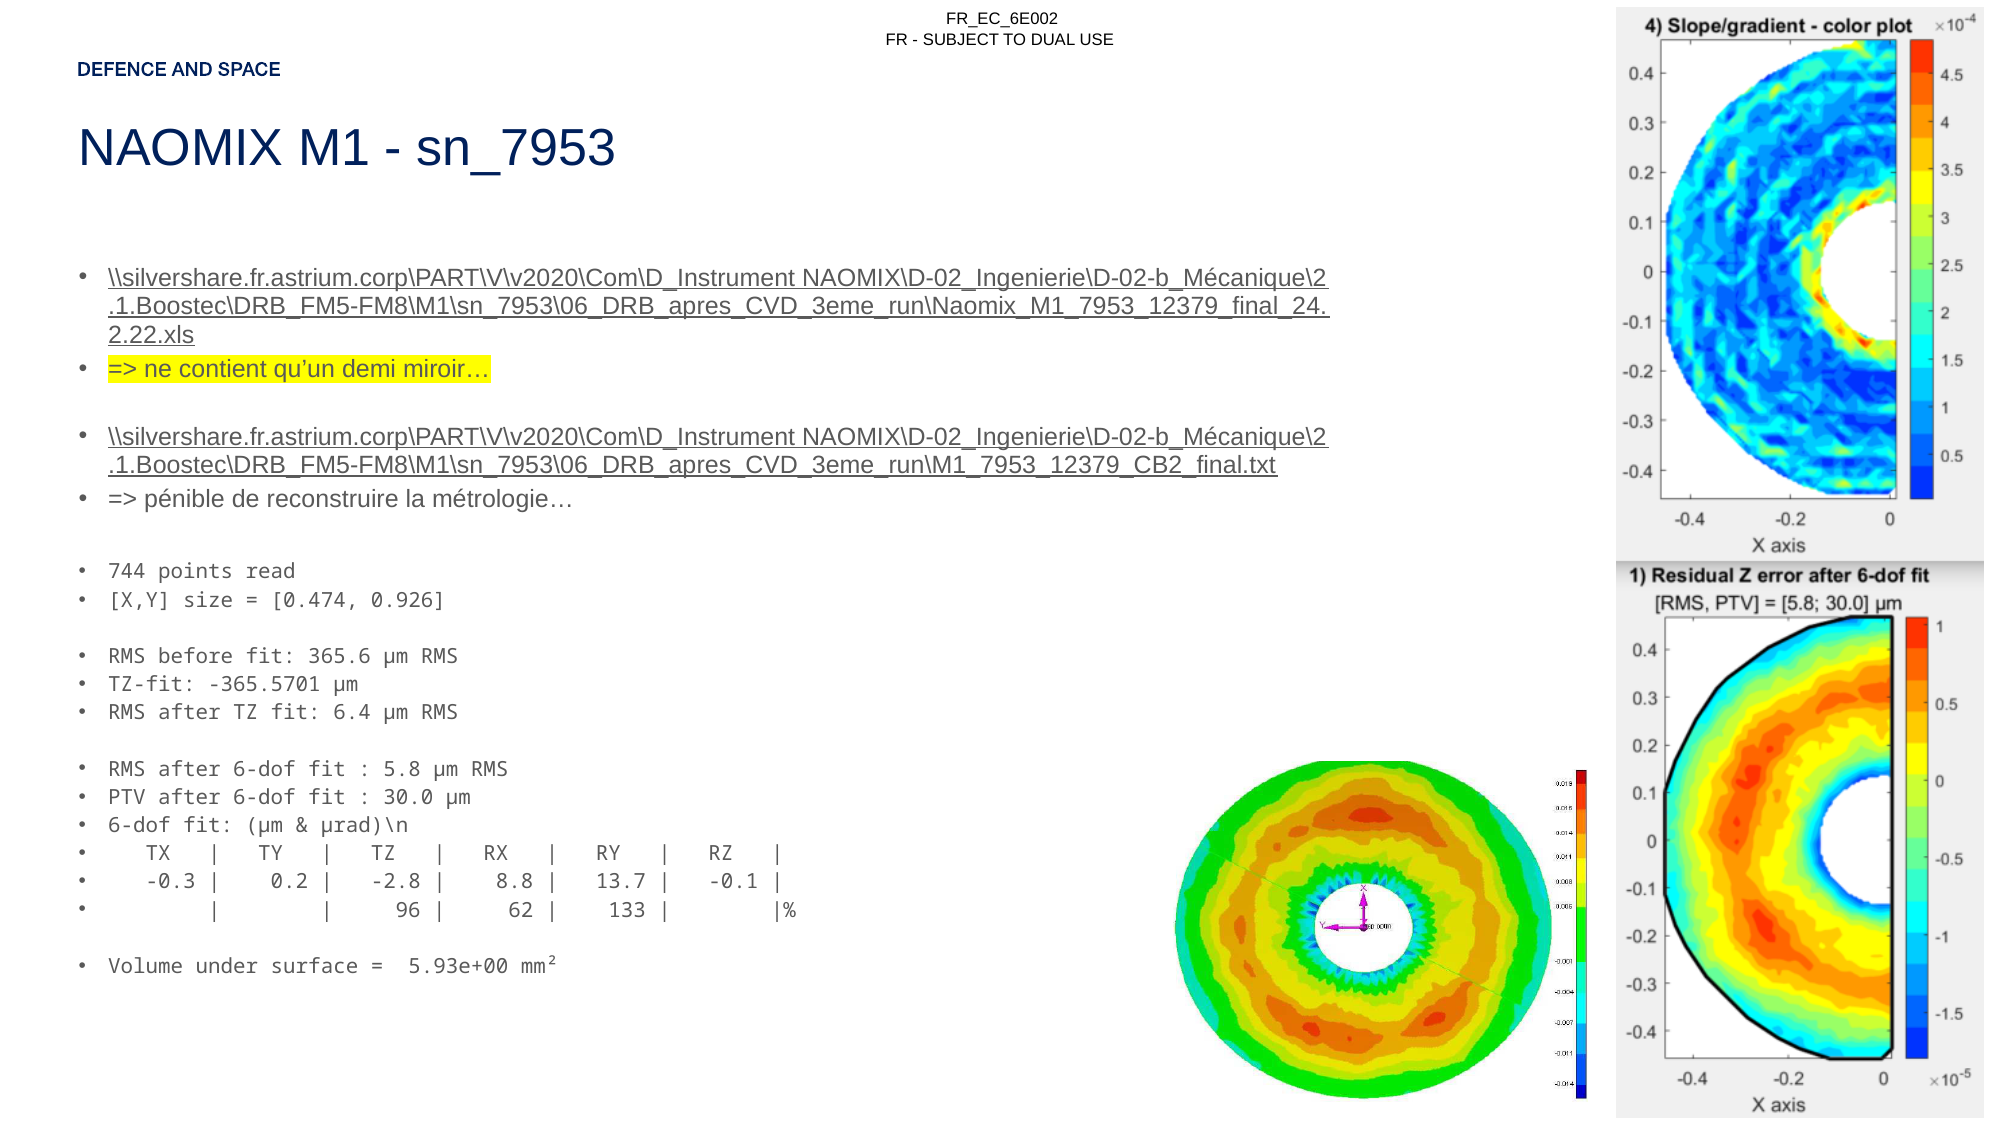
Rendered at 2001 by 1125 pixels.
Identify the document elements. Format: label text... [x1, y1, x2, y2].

picture [1173, 761, 1588, 1102]
list \\silvershare.fr.astrium.corp\PART\V\v2020\Com\D_Instrument NAOMIX\D-02_Ingenierie\D-02-b_Mécanique\2.1.Boostec\DRB_FM5-FM8\M1\sn_7953\06_DRB_apres_CVD_3eme_run\Naomix_M1_7953_12379_final_24.2.22.xls => ne contient qu’un demi miroir… \\silvershare.fr.astrium.corp\PART\V\v2020\Com\D_Instrument NAOMIX\D-02_Ingenierie\D-02-b_Mécanique\2.1.Boostec\DRB_FM5-FM8\M1\sn_7953\06_DRB_apres_CVD_3eme_run\M1_7953_12379_CB2_final.txt => pénible de reconstruire la métrologie… 744 points read [X,Y] size = [0.474, 0.926] RMS before fit: 365.6 µm RMS TZ-fit: -365.5701 µm RMS after TZ fit: 6.4 µm RMS RMS after 6-dof fit : 5.8 µm RMS PTV after 6-dof fit : 30.0 µm 6-dof fit: (µm & µrad)\n TX | TY | TZ | RX | RY | RZ | -0.3 | 0.2 | -2.8 | 8.8 | 13.7 | -0.1 | | | 96 | 62 | 133 | |% Volume under surface = 5.93e+00 mm² [78, 257, 1336, 972]
title NAOMIX M1 - sn_7953 [78, 107, 1616, 256]
picture [1616, 7, 1984, 1118]
